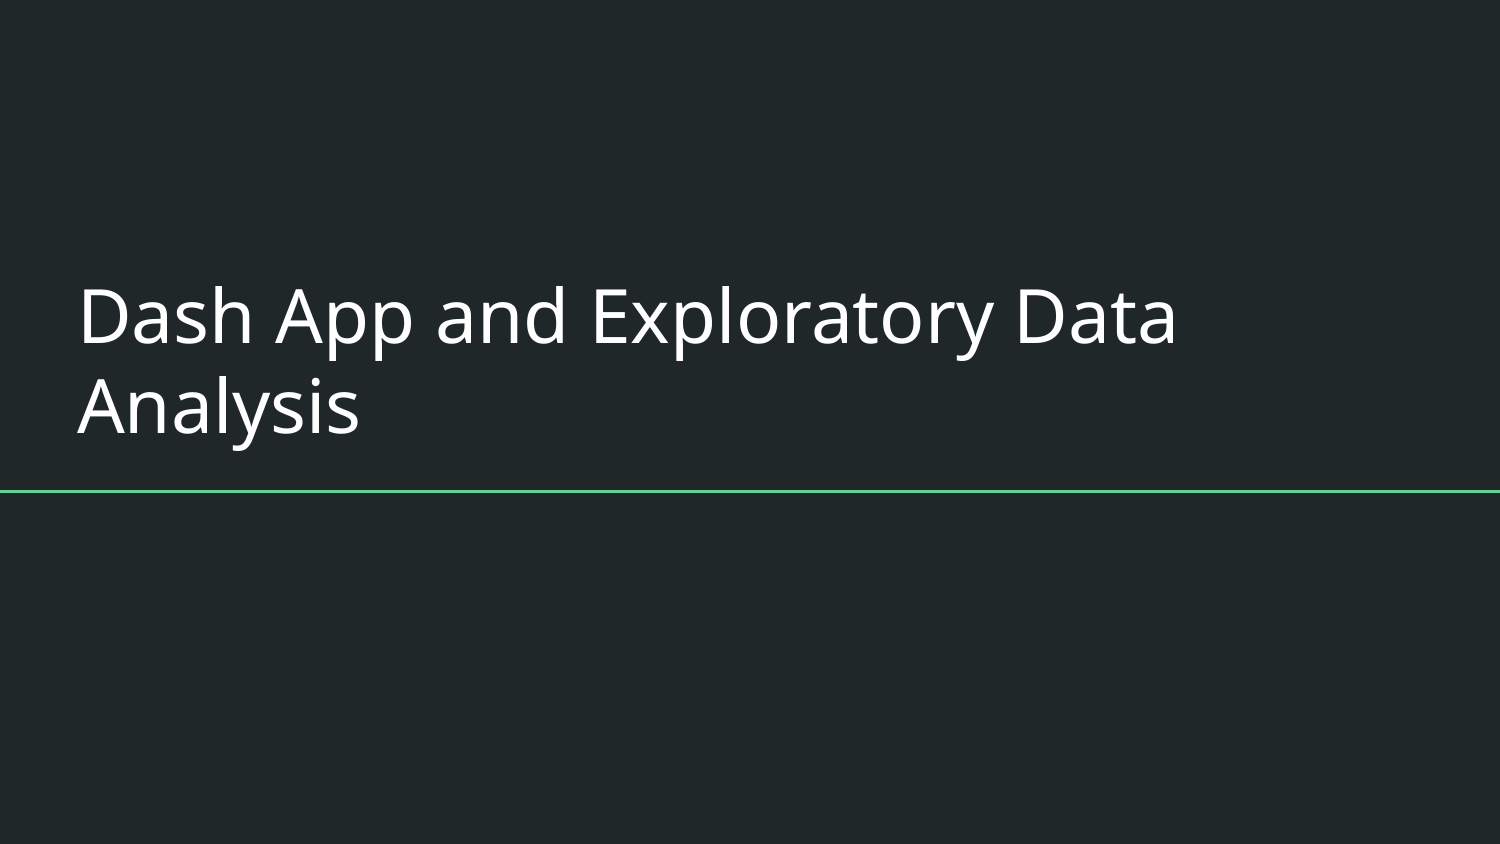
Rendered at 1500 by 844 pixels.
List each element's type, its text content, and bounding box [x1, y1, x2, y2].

title Dash App and Exploratory Data Analysis [62, 335, 1467, 464]
